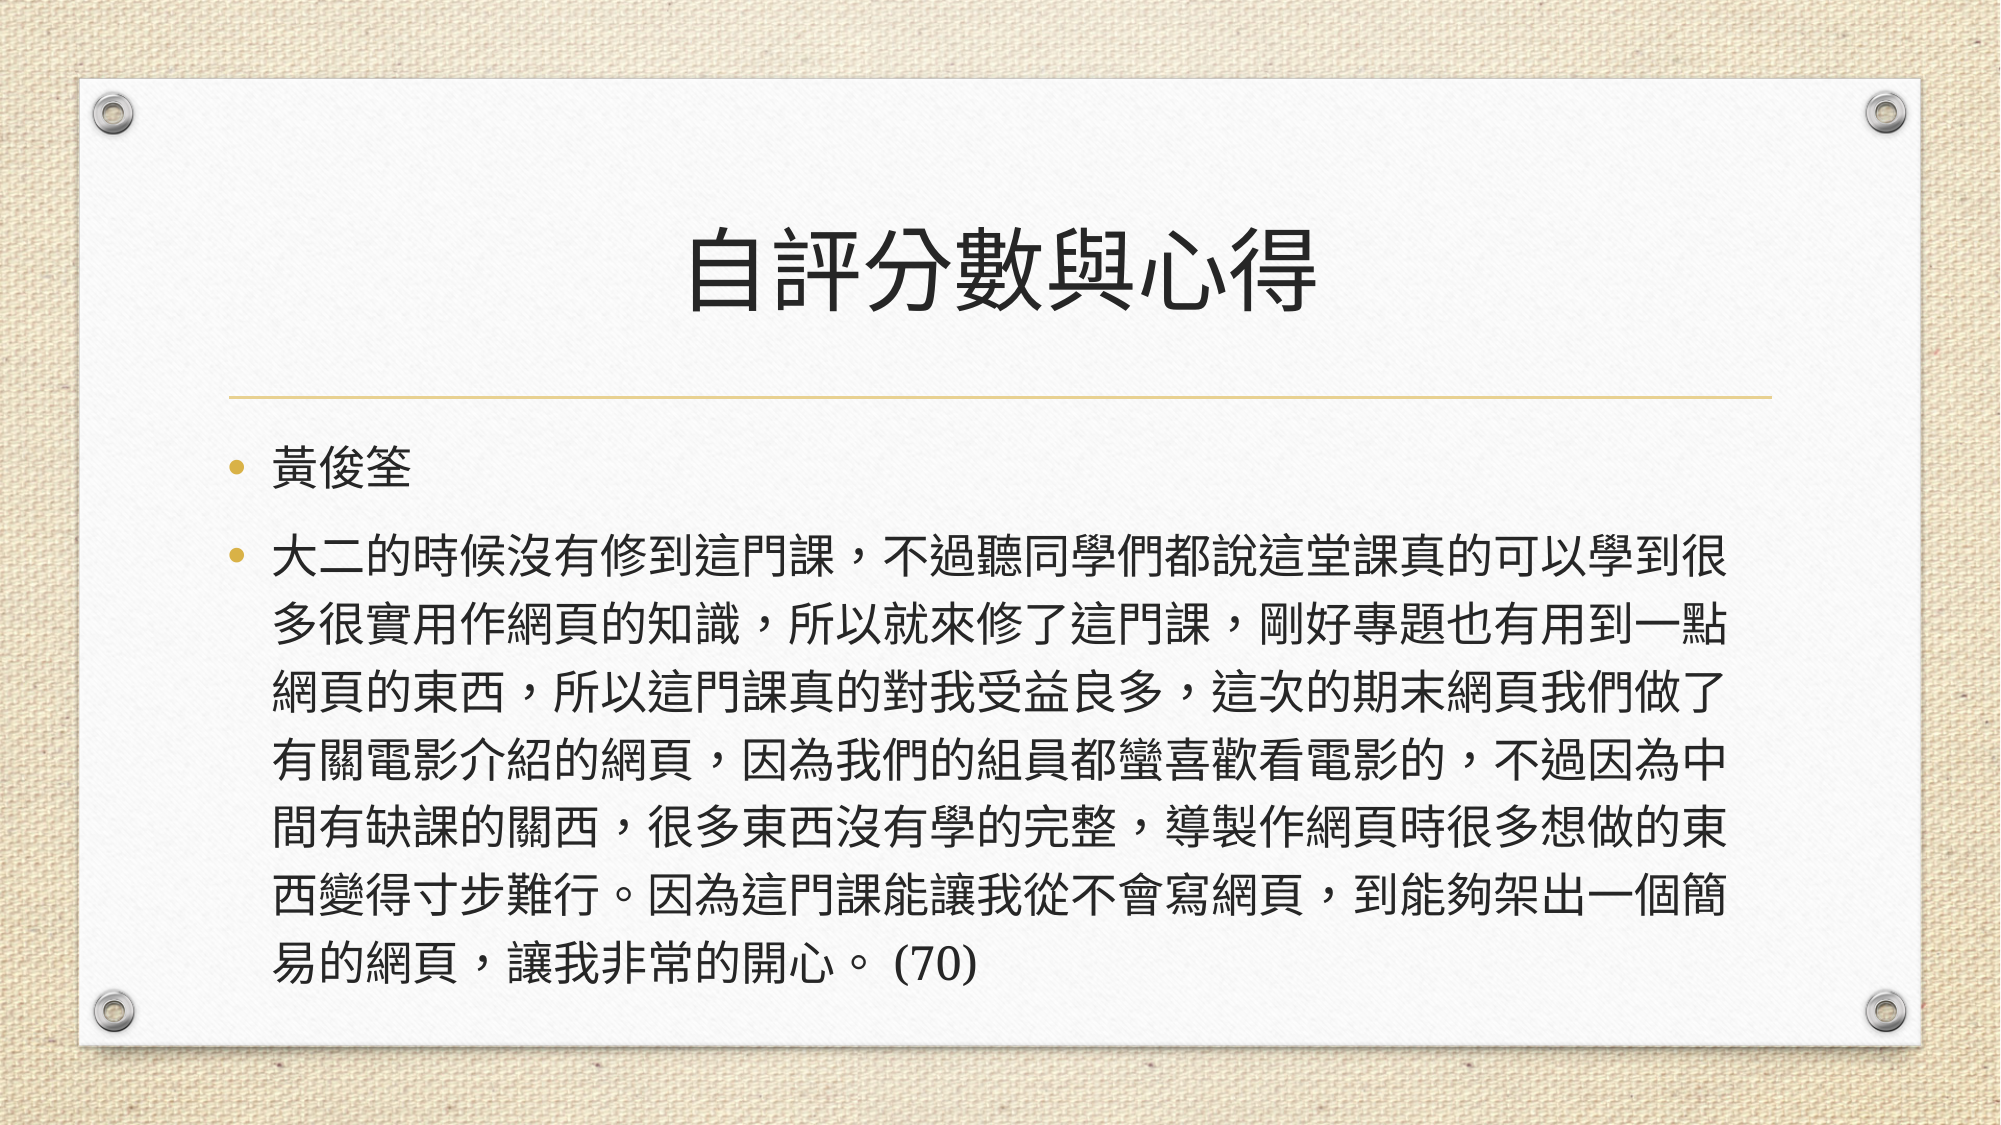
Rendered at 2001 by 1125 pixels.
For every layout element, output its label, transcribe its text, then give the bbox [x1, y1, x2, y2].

title 自評分數與心得 [212, 161, 1788, 375]
picture [0, 0, 2001, 1125]
list 黃俊筌 大二的時候沒有修到這門課，不過聽同學們都說這堂課真的可以學到很多很實用作網頁的知識，所以就來修了這門課，剛好專題也有用到一點網頁的東西，所以這門課真的對我受益良多，這次的期末網頁我們做了有關電影介紹的網頁，因為我們的組員都蠻喜歡看電影的，不過因為中間有缺課的關西，很多東西沒有學的完整，導製作網頁時很多想做的東西變得寸步難行。因為這門課能讓我從不會寫網頁，到能夠架出一個簡易的網頁，讓我非常的開心。(70) [212, 419, 1788, 1002]
